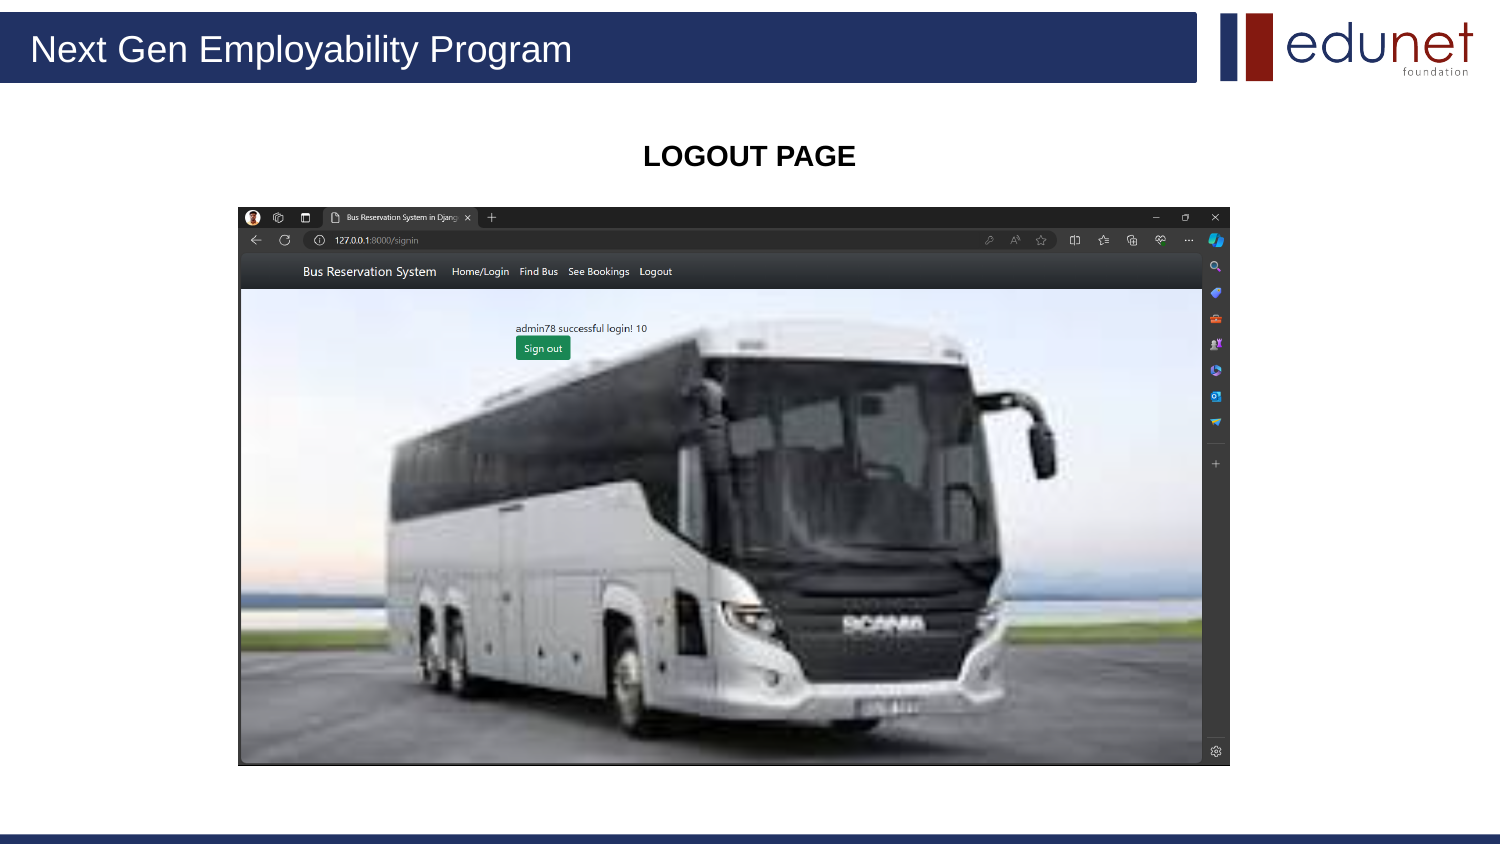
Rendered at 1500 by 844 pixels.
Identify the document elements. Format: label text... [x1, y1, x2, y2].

title LOGOUT PAGE [103, 101, 1397, 208]
picture [238, 207, 1230, 766]
picture [1279, 14, 1482, 83]
